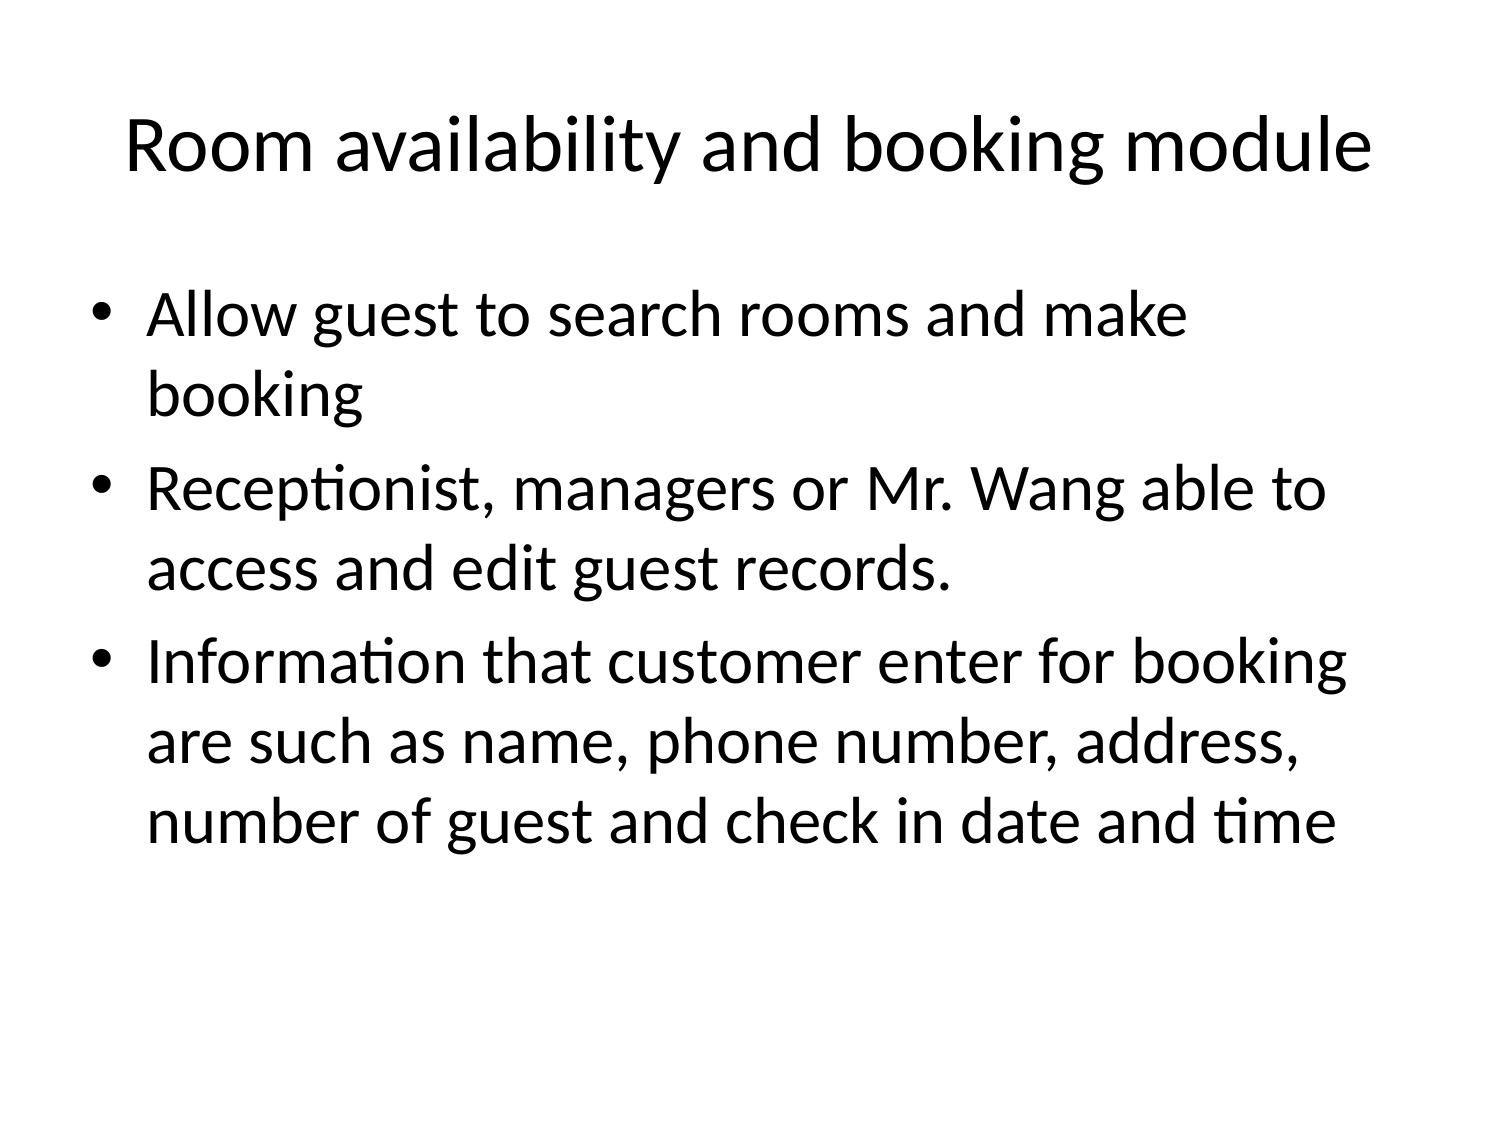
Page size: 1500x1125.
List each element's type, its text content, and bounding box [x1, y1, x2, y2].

title Room availability and booking module [75, 45, 1425, 233]
list Allow guest to search rooms and make booking Receptionist, managers or Mr. Wang able to access and edit guest records. Information that customer enter for booking are such as name, phone number, address, number of guest and check in date and time [75, 262, 1425, 1005]
